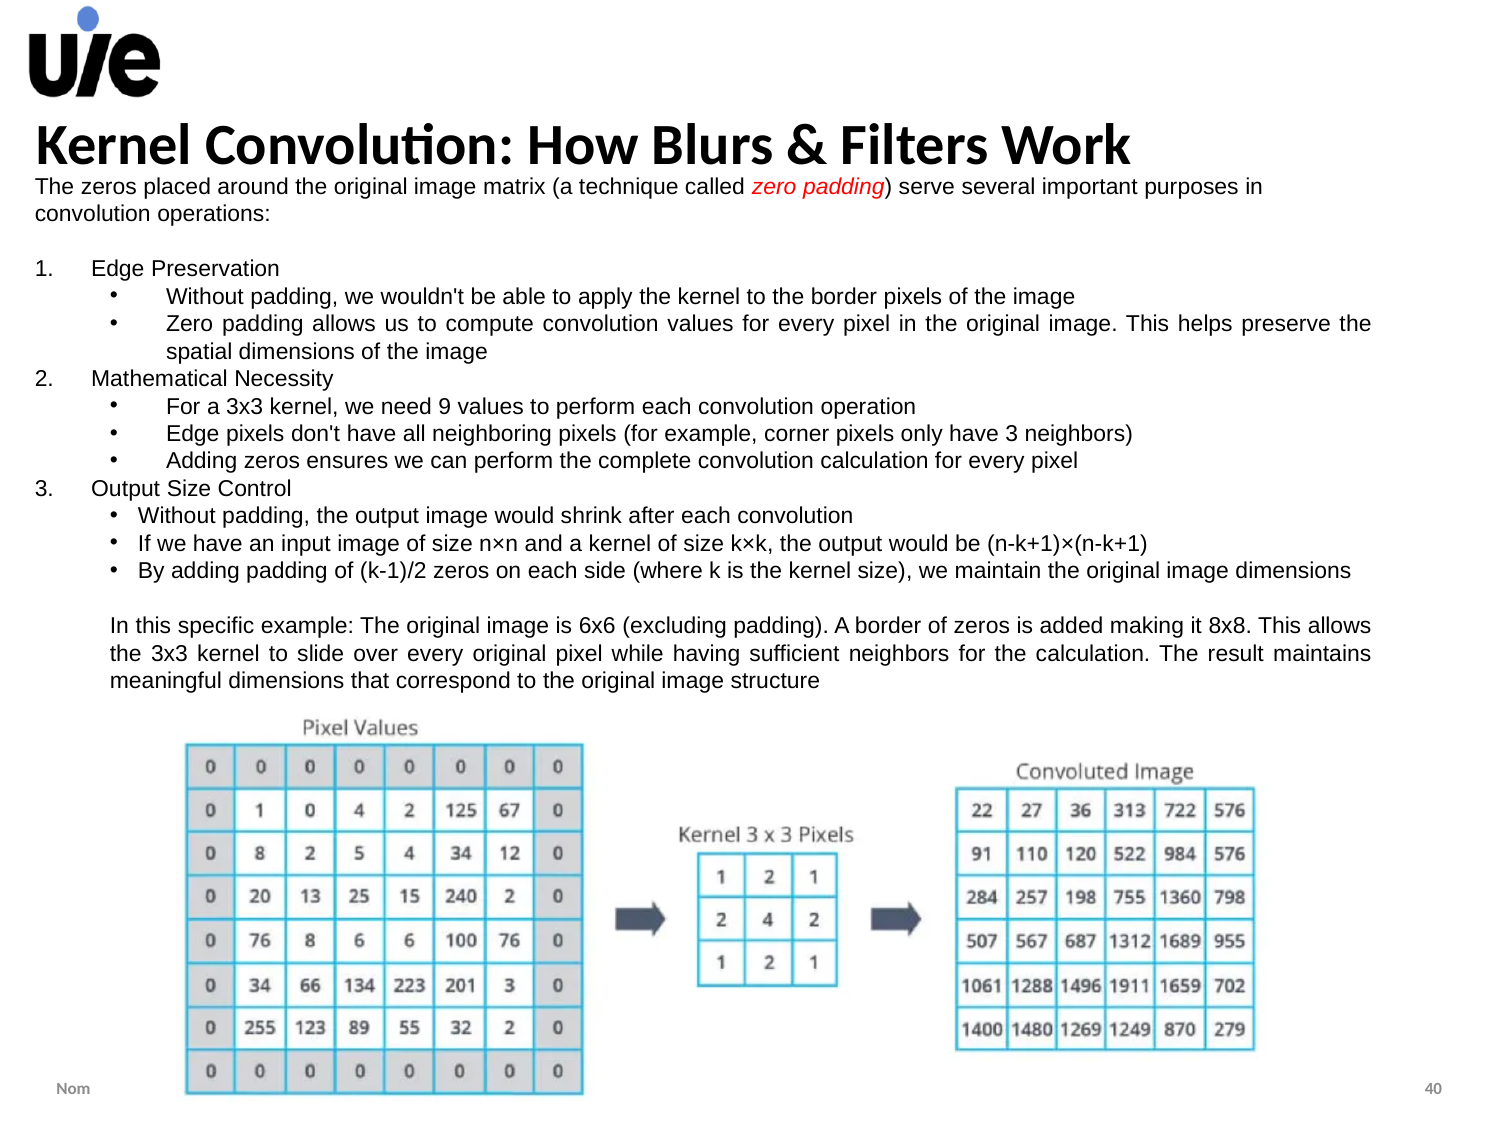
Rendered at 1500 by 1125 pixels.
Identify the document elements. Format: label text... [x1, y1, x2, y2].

text_box The zeros placed around the original image matrix (a technique called zero padding) serve several important purposes in convolution operations: Edge Preservation Without padding, we wouldn't be able to apply the kernel to the border pixels of the image Zero padding allows us to compute convolution values for every pixel in the original image. This helps preserve the spatial dimensions of the image Mathematical Necessity For a 3x3 kernel, we need 9 values to perform each convolution operation Edge pixels don't have all neighboring pixels (for example, corner pixels only have 3 neighbors) Adding zeros ensures we can perform the complete convolution calculation for every pixel Output Size Control Without padding, the output image would shrink after each convolution If we have an input image of size n×n and a kernel of size k×k, the output would be (n-k+1)×(n-k+1) By adding padding of (k-1)/2 zeros on each side (where k is the kernel size), we maintain the original image dimensions In this specific example: The original image is 6x6 (excluding padding). A border of zeros is added making it 8x8. This allows the 3x3 kernel to slide over every original pixel while having sufficient neighbors for the calculation. The result maintains meaningful dimensions that correspond to the original image structure [20, 164, 1387, 701]
slide_number Nombre del profesor [41, 1057, 392, 1118]
picture [21, 4, 165, 102]
slide_number 40 [1352, 1057, 1458, 1118]
picture [89, 702, 1333, 1105]
title Kernel Convolution: How Blurs & Filters Work [21, 104, 1479, 179]
